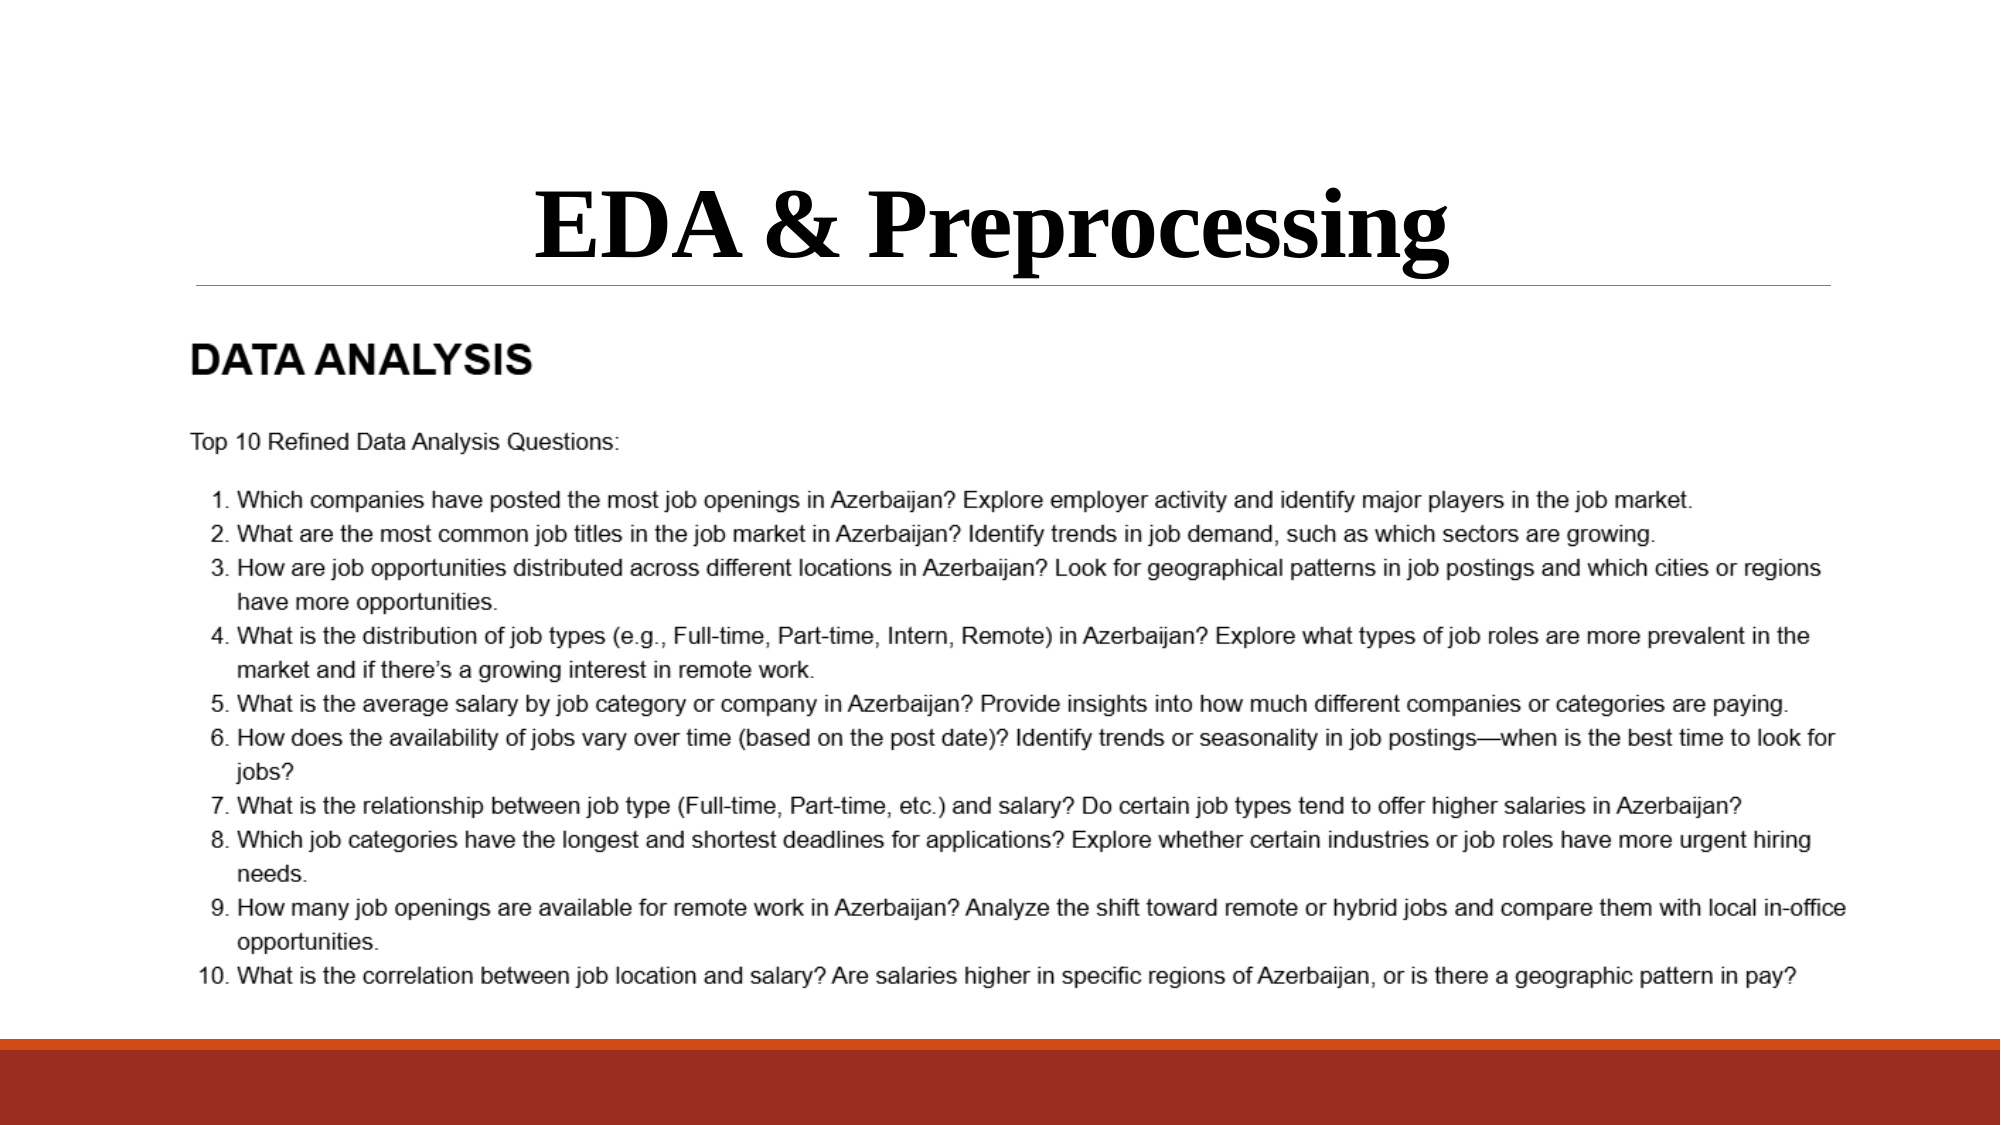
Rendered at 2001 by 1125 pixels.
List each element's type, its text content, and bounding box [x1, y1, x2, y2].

picture [132, 323, 1863, 1008]
title EDA & Preprocessing [180, 162, 1830, 285]
